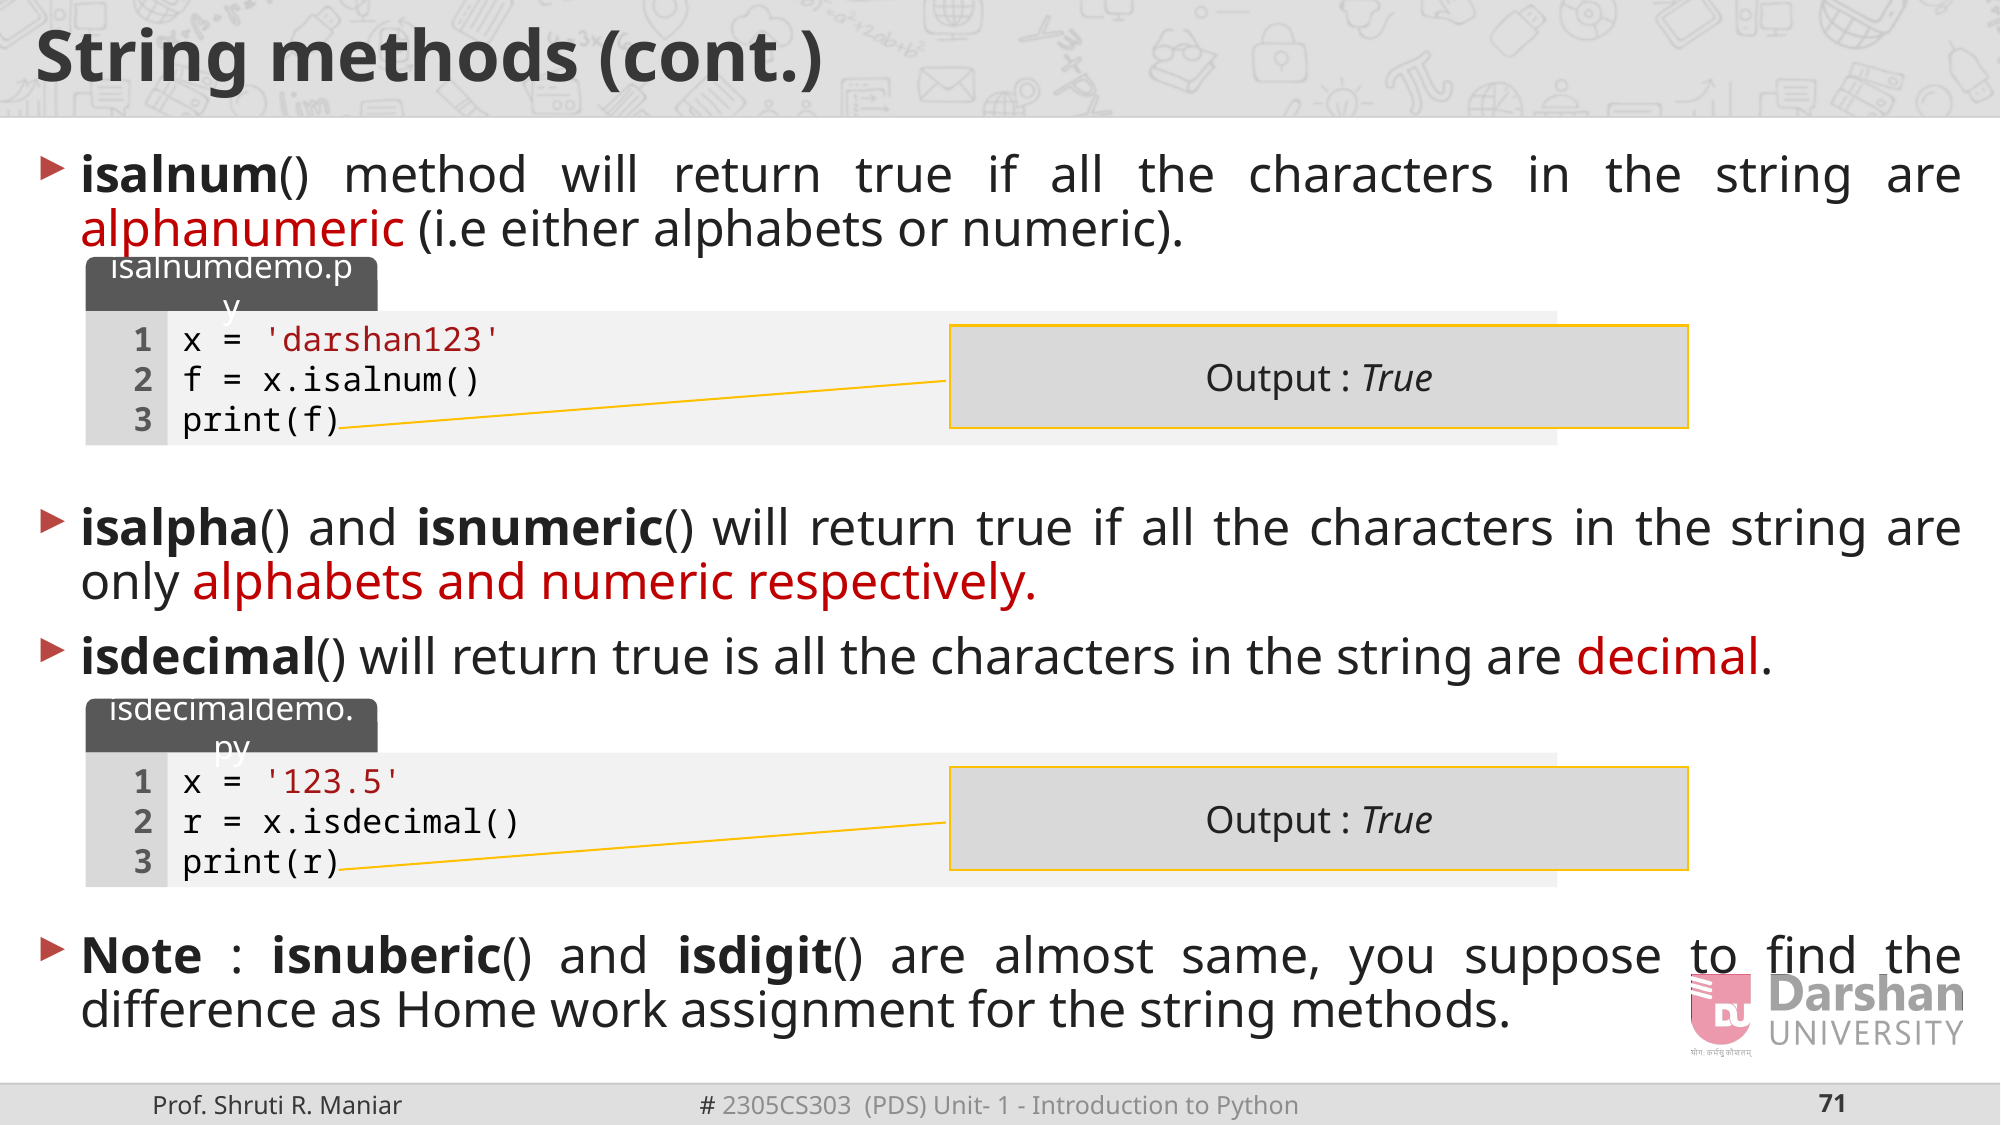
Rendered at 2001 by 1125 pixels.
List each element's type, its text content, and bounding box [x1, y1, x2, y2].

text_box x = 'darshan123' f = x.isalnum() print(f) [168, 310, 1558, 446]
text_box isdecimaldemo.py [84, 697, 379, 754]
text_box Output : True [338, 821, 947, 871]
text_box isalnumdemo.py [84, 255, 379, 312]
text_box 1 2 3 [85, 754, 168, 888]
text_box 1 2 3 [85, 312, 168, 446]
text_box Syntax [1691, 974, 1963, 1057]
title String methods (cont.) [0, 0, 2000, 117]
list isalnum() method will return true if all the characters in the string are alphanumeric (i.e either alphabets or numeric). isalpha() and isnumeric() will return true if all the characters in the string are only alphabets and numeric respectively. isdecimal() will return true is all the characters in the string are decimal. Note : isnuberic() and isdigit() are almost same, you suppose to find the difference as Home work assignment for the string methods. [21, 141, 1979, 851]
text_box x = '123.5' r = x.isdecimal() print(r) [168, 752, 1558, 888]
text_box Output : True [949, 324, 1689, 429]
text_box Output : True [949, 766, 1689, 871]
text_box Output : True [338, 379, 947, 430]
